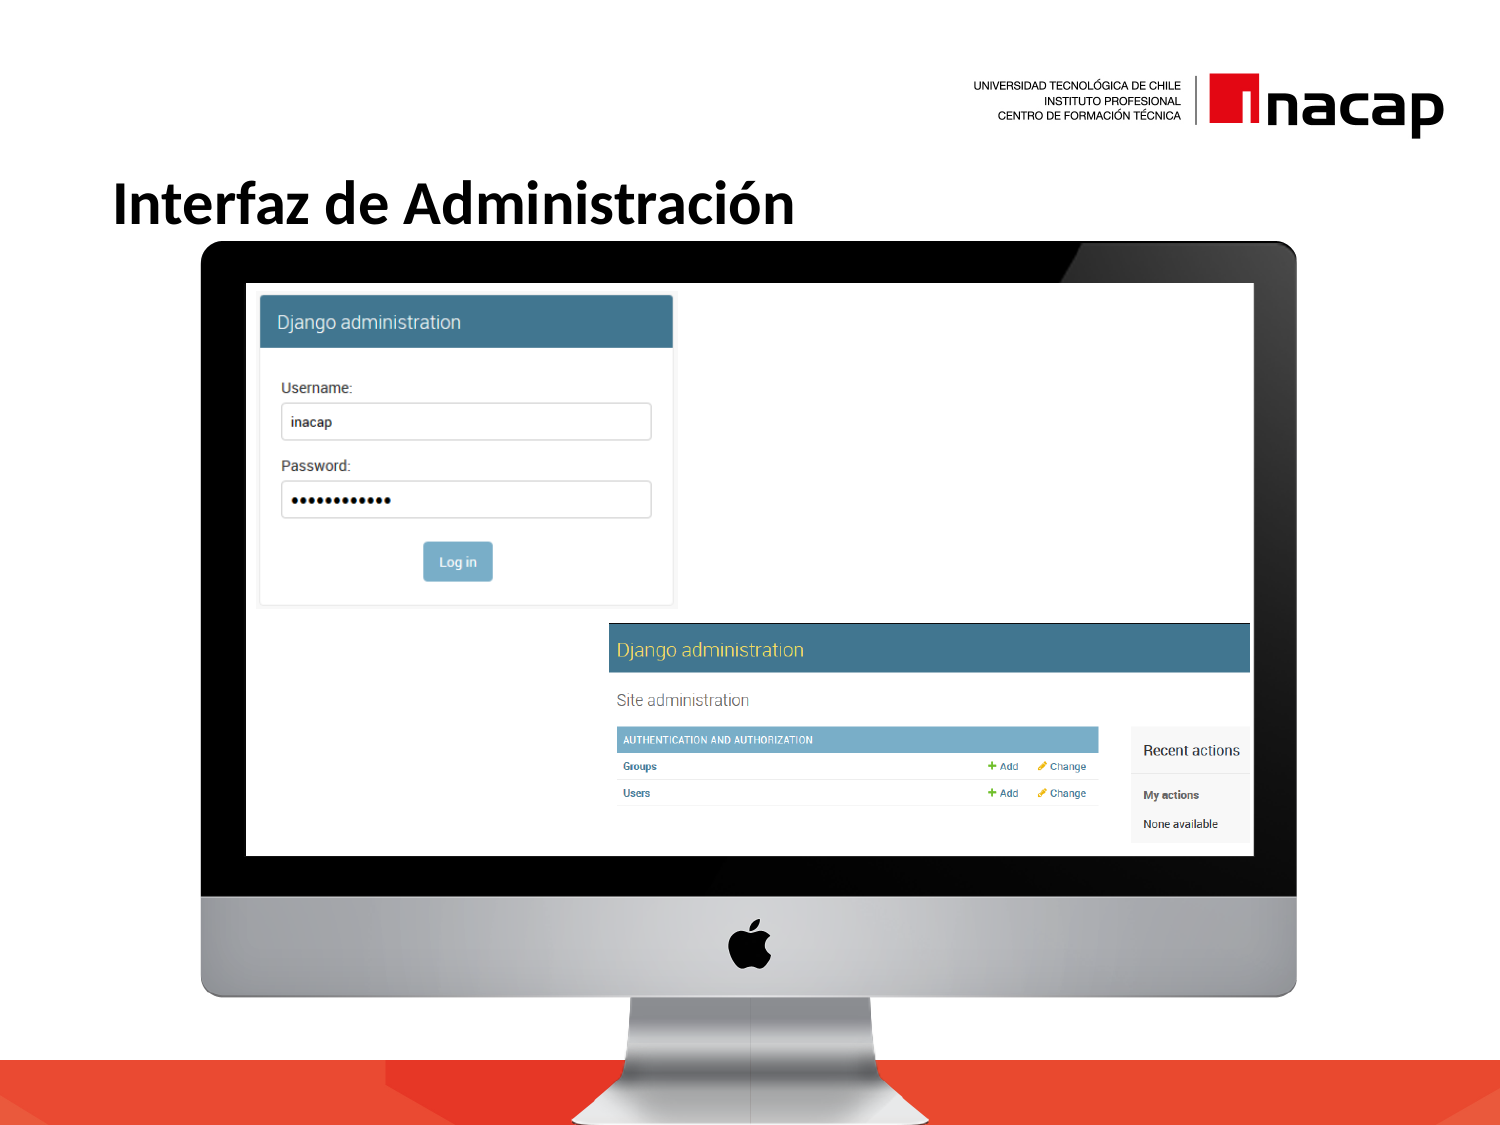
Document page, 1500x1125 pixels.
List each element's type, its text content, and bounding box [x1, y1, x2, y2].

text_box Interfaz de Administración [97, 149, 1123, 250]
picture [0, 0, 1500, 1125]
